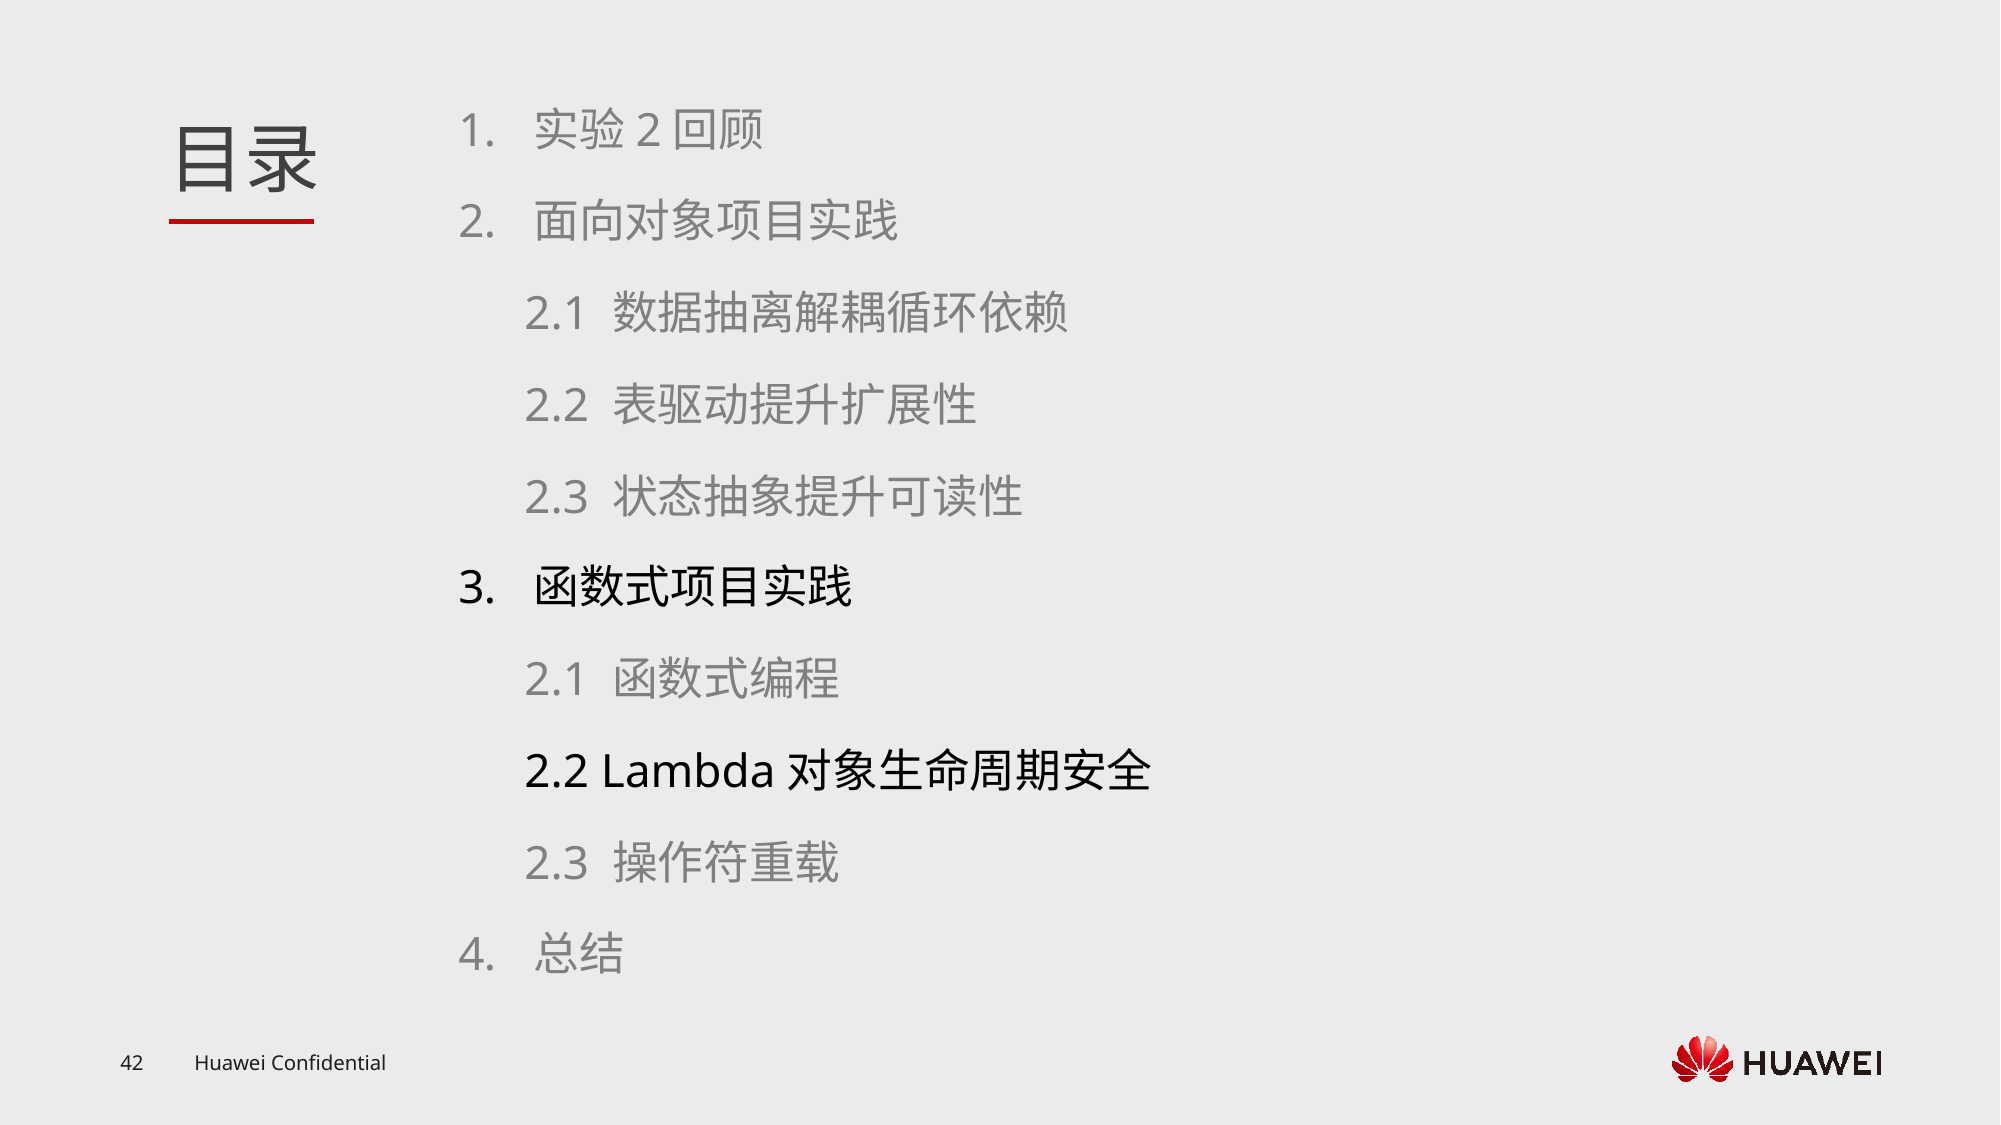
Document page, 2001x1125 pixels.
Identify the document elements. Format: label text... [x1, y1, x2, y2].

picture [1672, 1054, 1881, 1082]
list 实验2回顾 面向对象项目实践 2.1 数据抽离解耦循环依赖 2.2 表驱动提升扩展性 2.3 状态抽象提升可读性 函数式项目实践 2.1 函数式编程 2.2 Lambda对象生命周期安全 2.3 操作符重载 总结 [443, 71, 2000, 1054]
